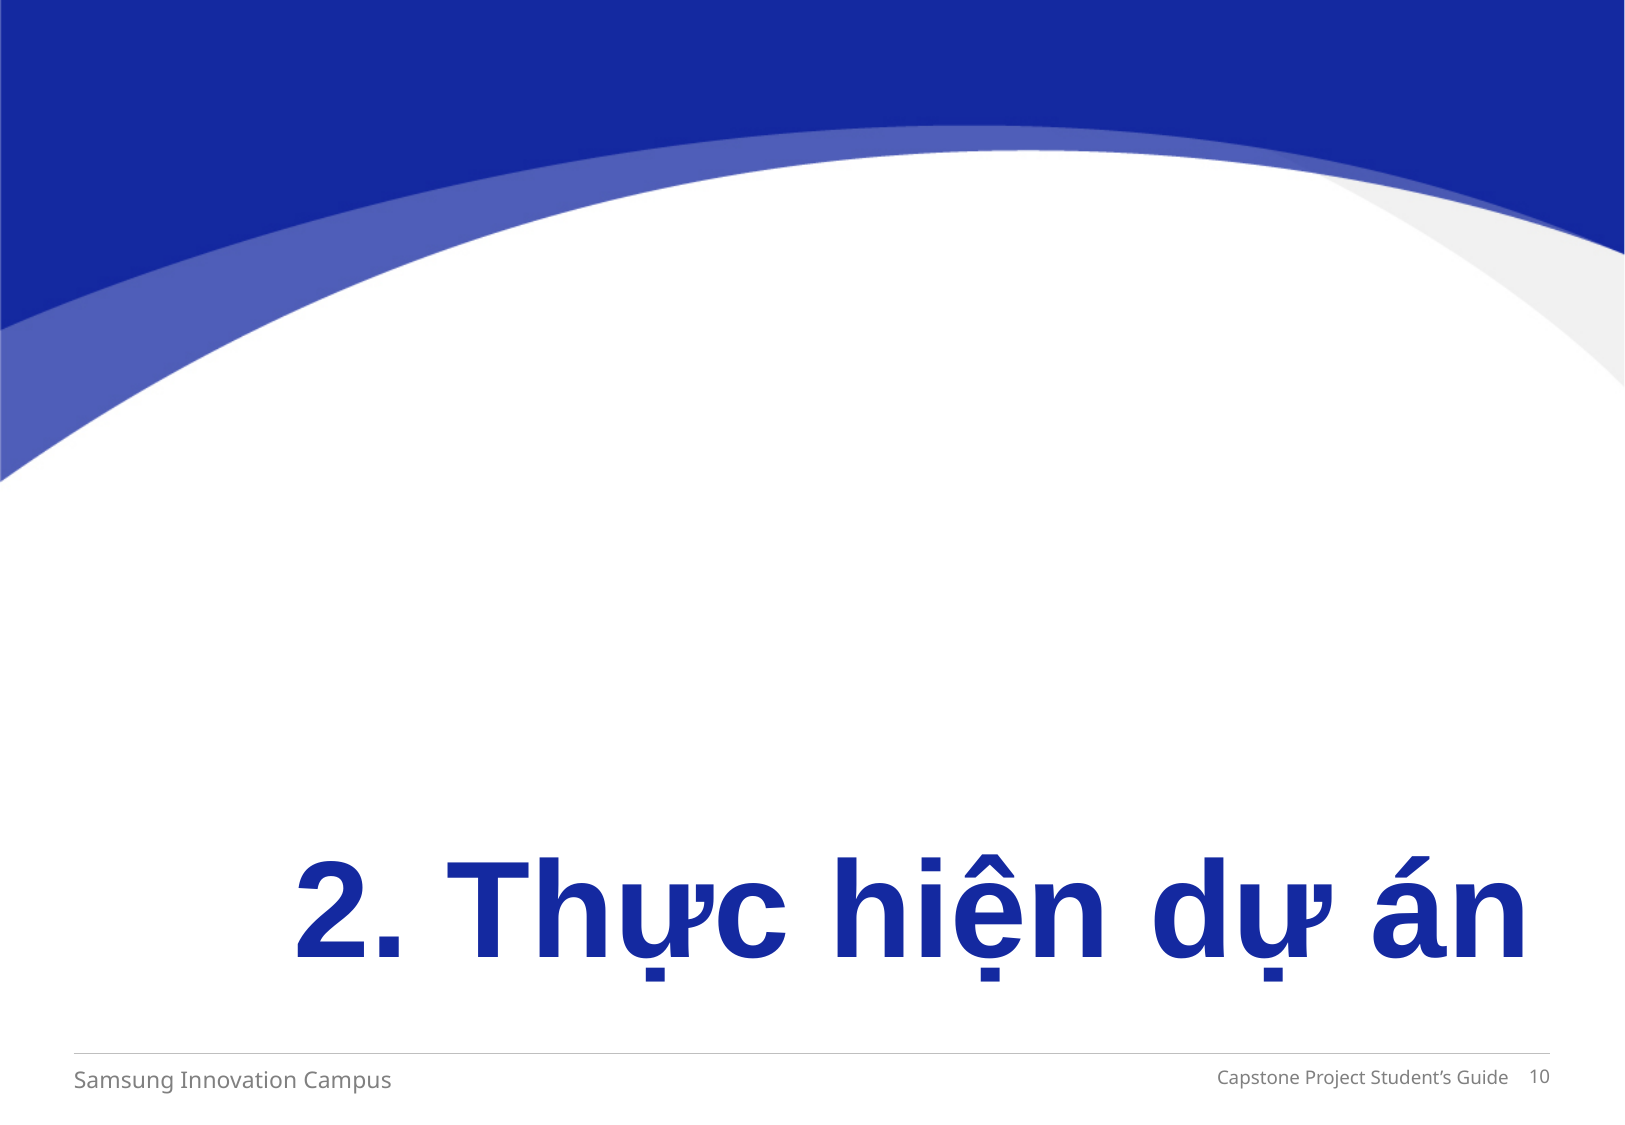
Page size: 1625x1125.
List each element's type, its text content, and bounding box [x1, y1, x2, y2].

picture [0, 0, 1625, 1125]
text_box 2. Thực hiện dự án [278, 812, 1596, 1004]
